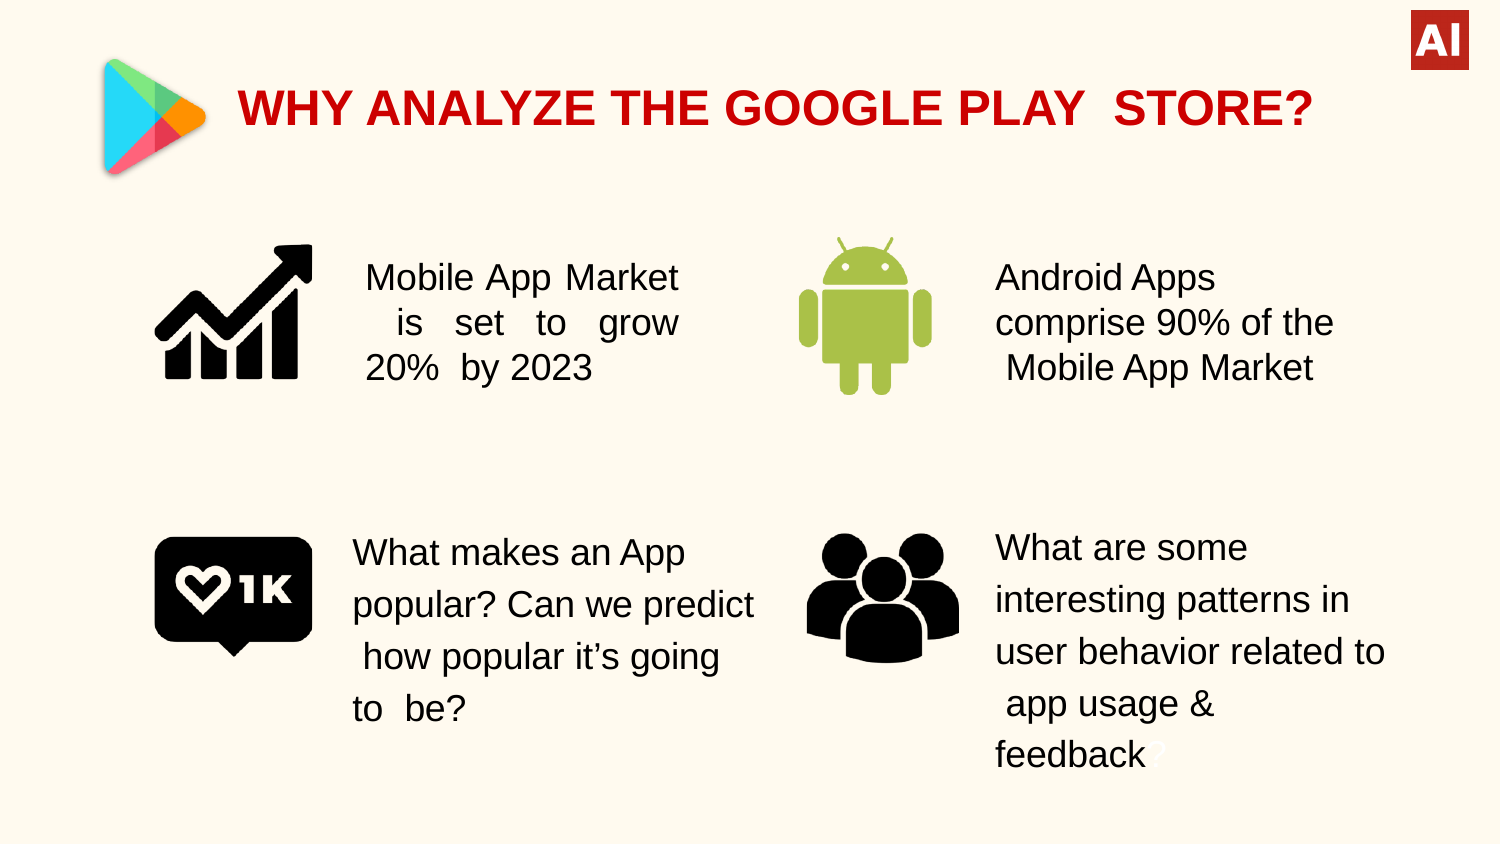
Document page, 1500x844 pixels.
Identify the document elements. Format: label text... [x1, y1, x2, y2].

text_box What makes an App popular? Can we predict how popular it’s going to be? [350, 519, 761, 729]
text_box [806, 521, 959, 675]
title WHY ANALYZE THE GOOGLE PLAY STORE? [235, 73, 1391, 217]
picture [1411, 10, 1469, 70]
text_box [786, 237, 944, 395]
text_box What are some interesting patterns in user behavior related to app usage & feedback? [992, 514, 1391, 776]
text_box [88, 52, 222, 186]
text_box [154, 517, 313, 676]
text_box Mobile App Market is set to grow 20% by 2023 [363, 250, 680, 388]
text_box Android Apps comprise 90% of the Mobile App Market [992, 250, 1339, 388]
text_box [154, 232, 313, 391]
